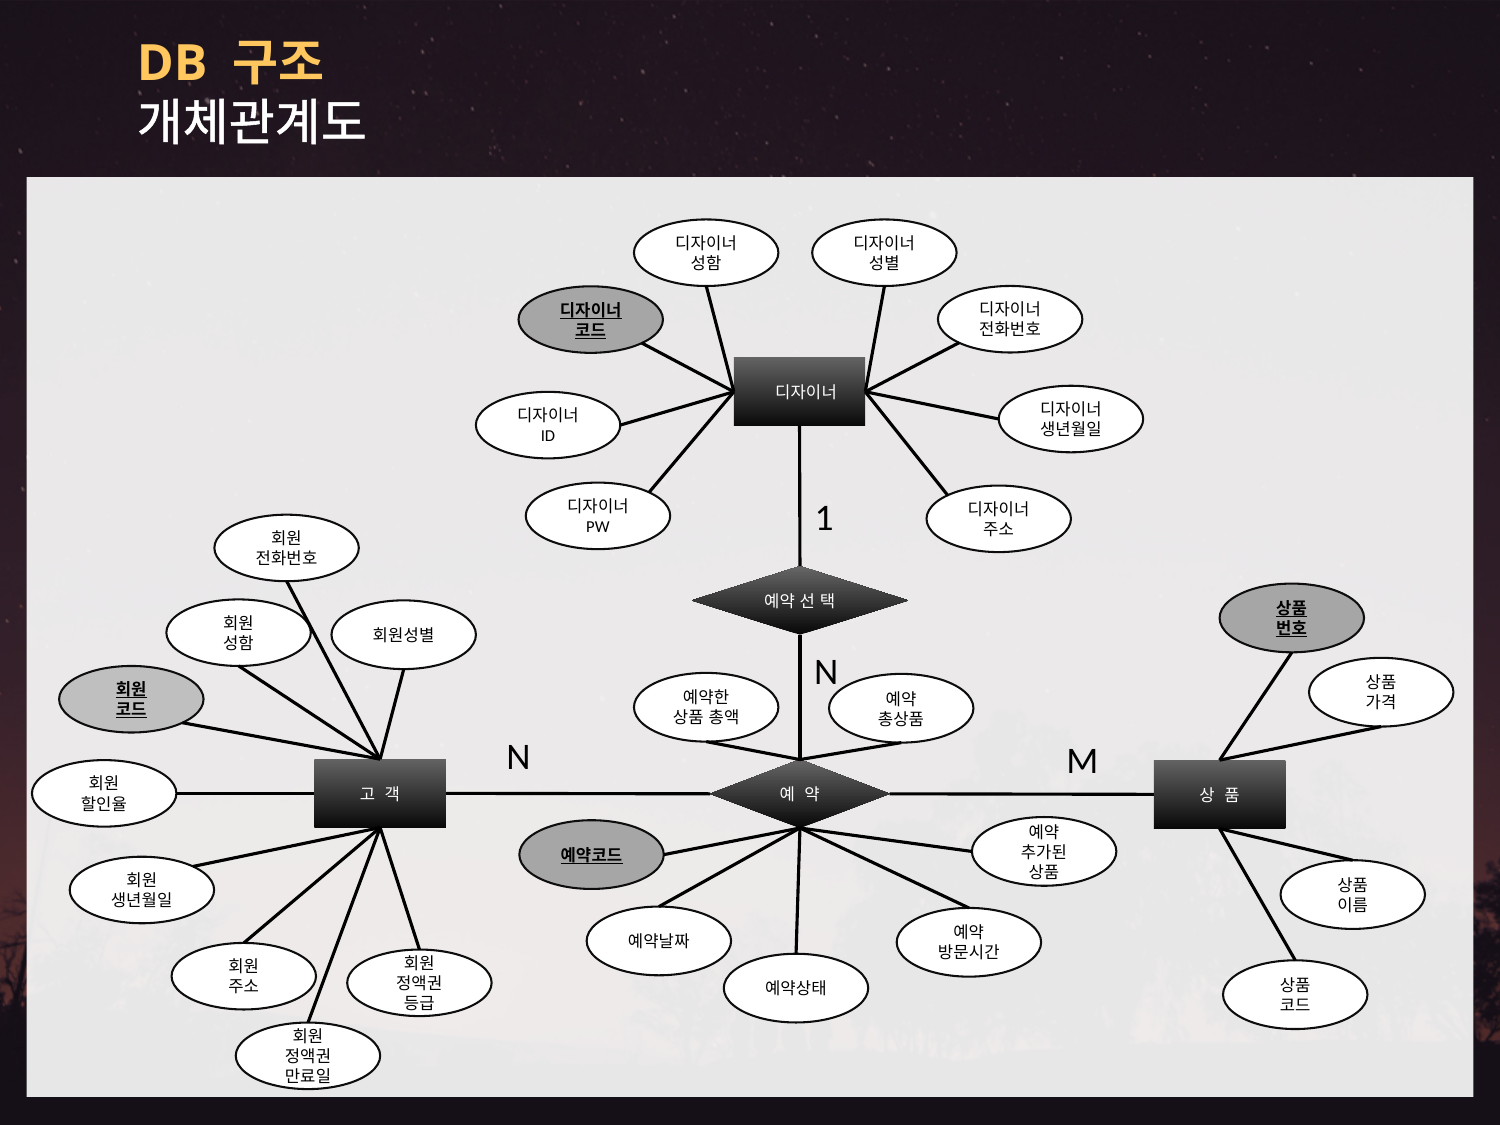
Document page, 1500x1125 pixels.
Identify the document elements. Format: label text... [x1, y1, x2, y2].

text_box 디자이너 전화번호 [936, 284, 1084, 354]
text_box 디자이너 성함 [632, 218, 780, 288]
text_box 디자이너 코드 [517, 285, 664, 354]
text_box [1153, 583, 1454, 1029]
text_box 디자이너 ID [474, 390, 622, 460]
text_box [706, 285, 734, 392]
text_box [865, 391, 999, 419]
text_box 예약 선 택 [691, 566, 909, 635]
text_box DB 구조 개체관계도 [122, 22, 915, 158]
text_box N [800, 639, 838, 672]
text_box 디자이너 PW [524, 481, 672, 551]
text_box 디자이너 주소 [925, 484, 1073, 554]
text_box 디자이너 성별 [811, 218, 958, 288]
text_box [519, 672, 1117, 1023]
text_box N [492, 724, 519, 785]
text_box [31, 514, 492, 1089]
picture [0, 0, 1500, 1125]
text_box 1 [800, 485, 839, 546]
text_box 디자이너 생년월일 [997, 384, 1145, 454]
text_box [641, 343, 706, 392]
text_box 디자이너 [734, 357, 865, 426]
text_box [865, 419, 948, 496]
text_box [865, 285, 885, 392]
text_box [648, 426, 734, 493]
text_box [620, 391, 734, 426]
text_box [885, 342, 960, 392]
